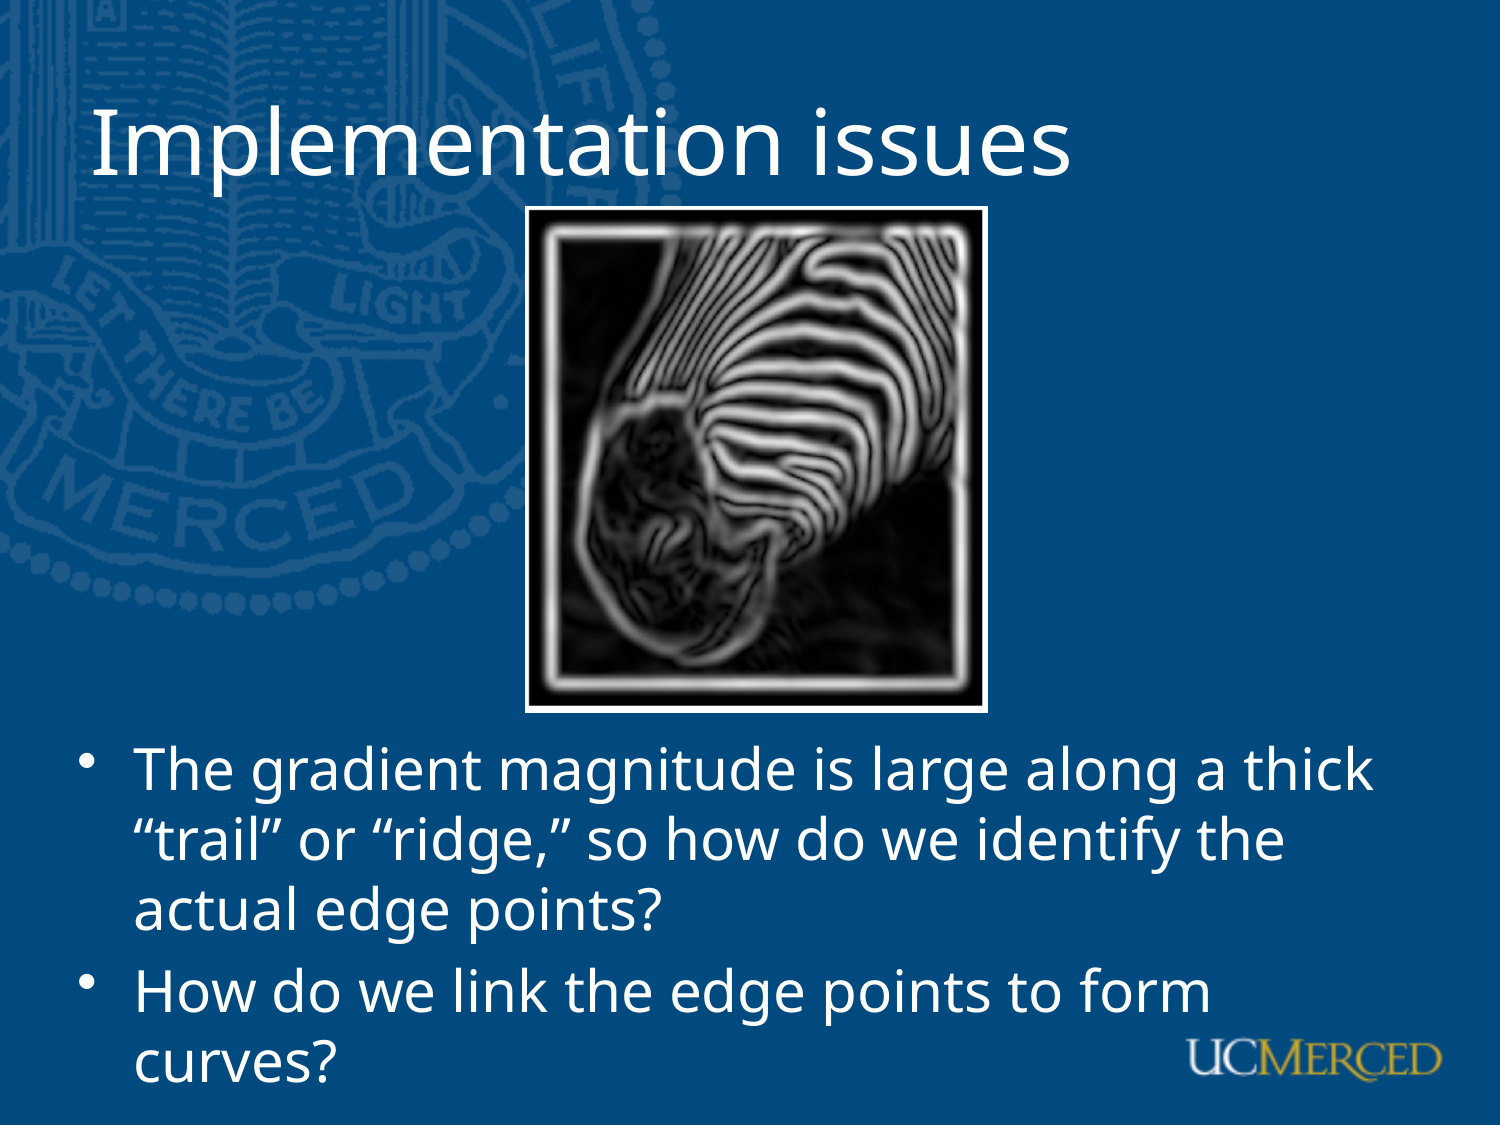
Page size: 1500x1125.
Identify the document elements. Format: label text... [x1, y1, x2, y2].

list The gradient magnitude is large along a thick “trail” or “ridge,” so how do we identify the actual edge points? How do we link the edge points to form curves? [62, 725, 1400, 1075]
title Implementation issues [75, 45, 1425, 233]
picture [0, 0, 1500, 1125]
